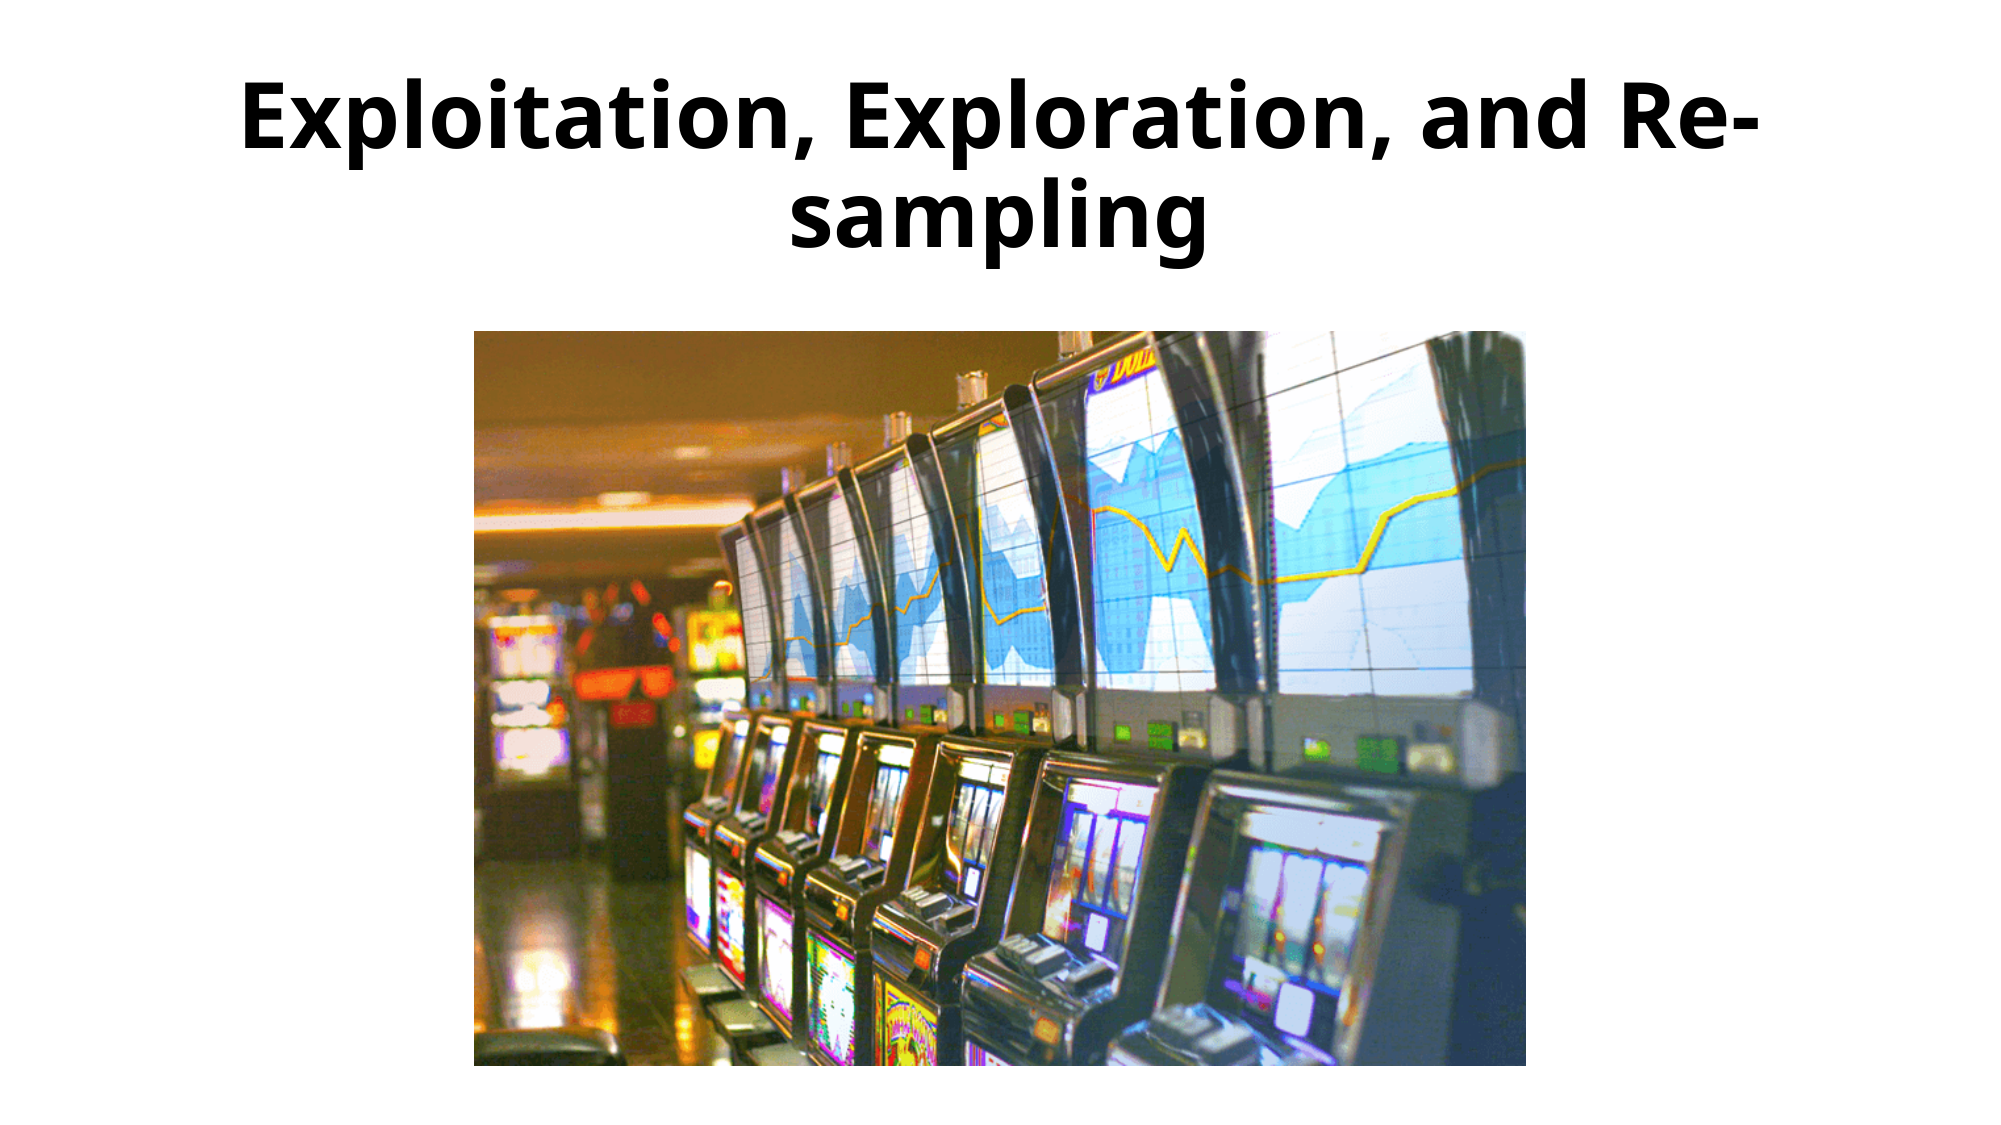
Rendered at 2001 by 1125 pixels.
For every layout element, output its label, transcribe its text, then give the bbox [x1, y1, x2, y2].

title Exploitation, Exploration, and Re-sampling [137, 59, 1863, 278]
picture [474, 331, 1526, 1066]
